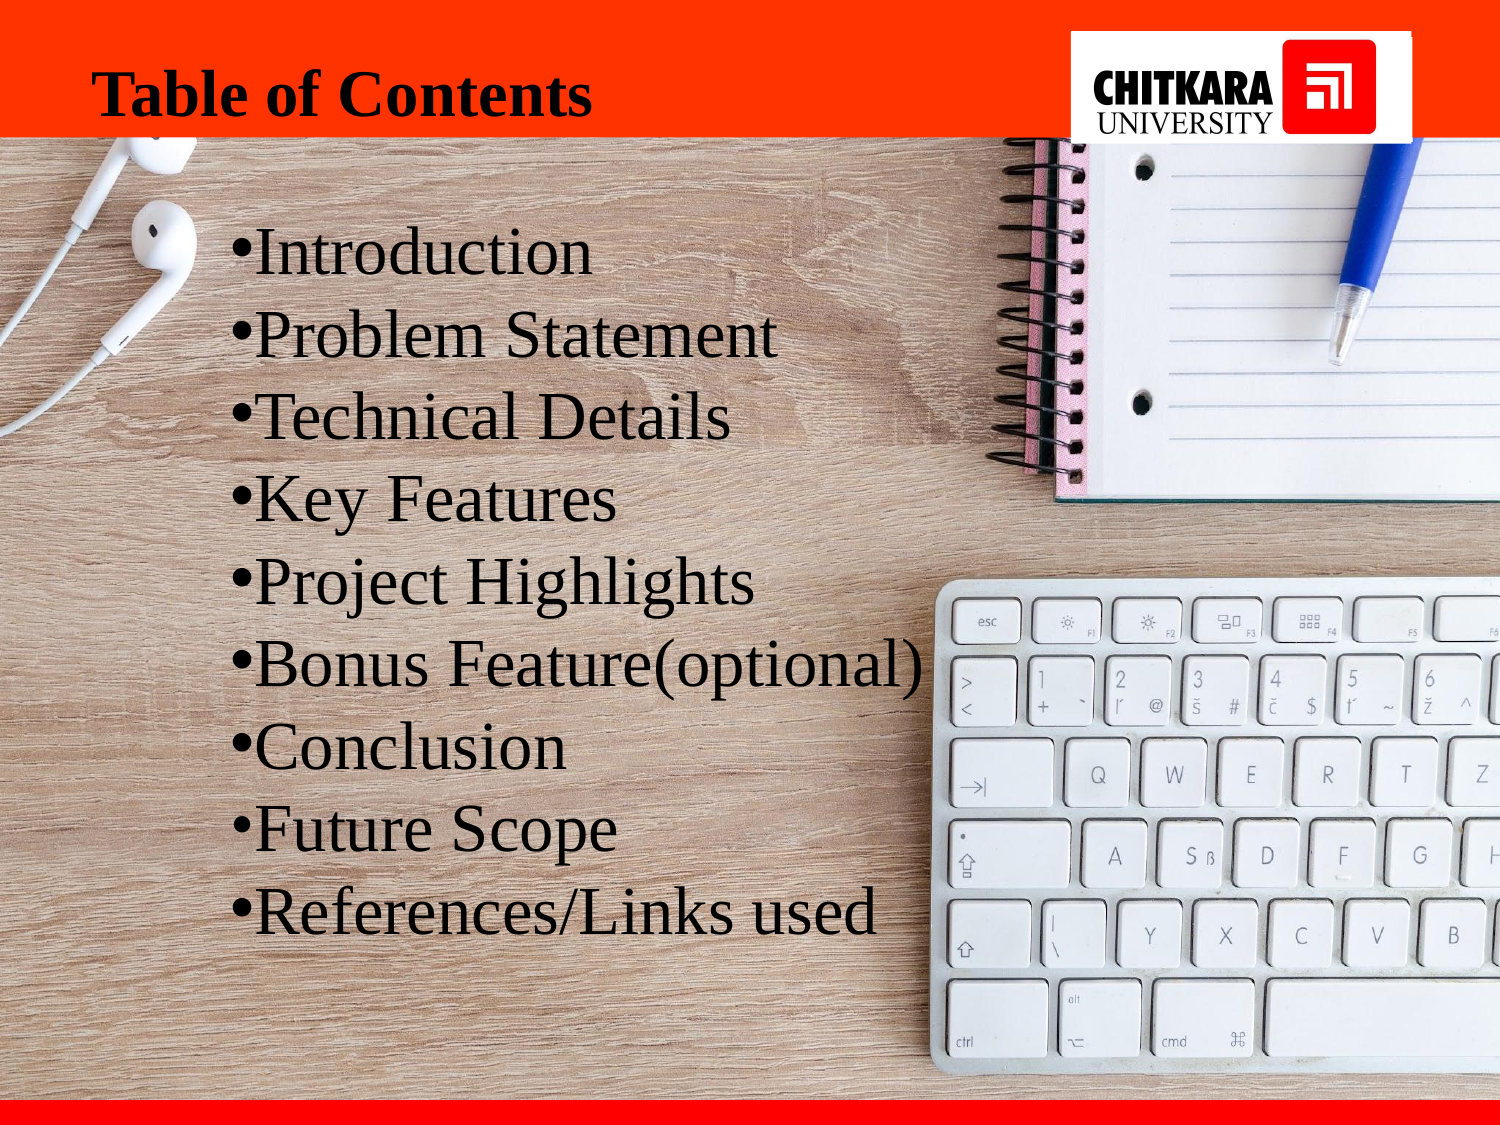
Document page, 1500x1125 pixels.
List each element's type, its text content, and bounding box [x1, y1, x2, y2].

text_box Table of Contents [76, 42, 963, 138]
picture [1074, 37, 1391, 138]
text_box Introduction Problem Statement Technical Details Key Features Project Highlights Bonus Feature(optional) Conclusion Future Scope References/Links used [215, 198, 1350, 1121]
picture [0, 37, 1500, 1100]
